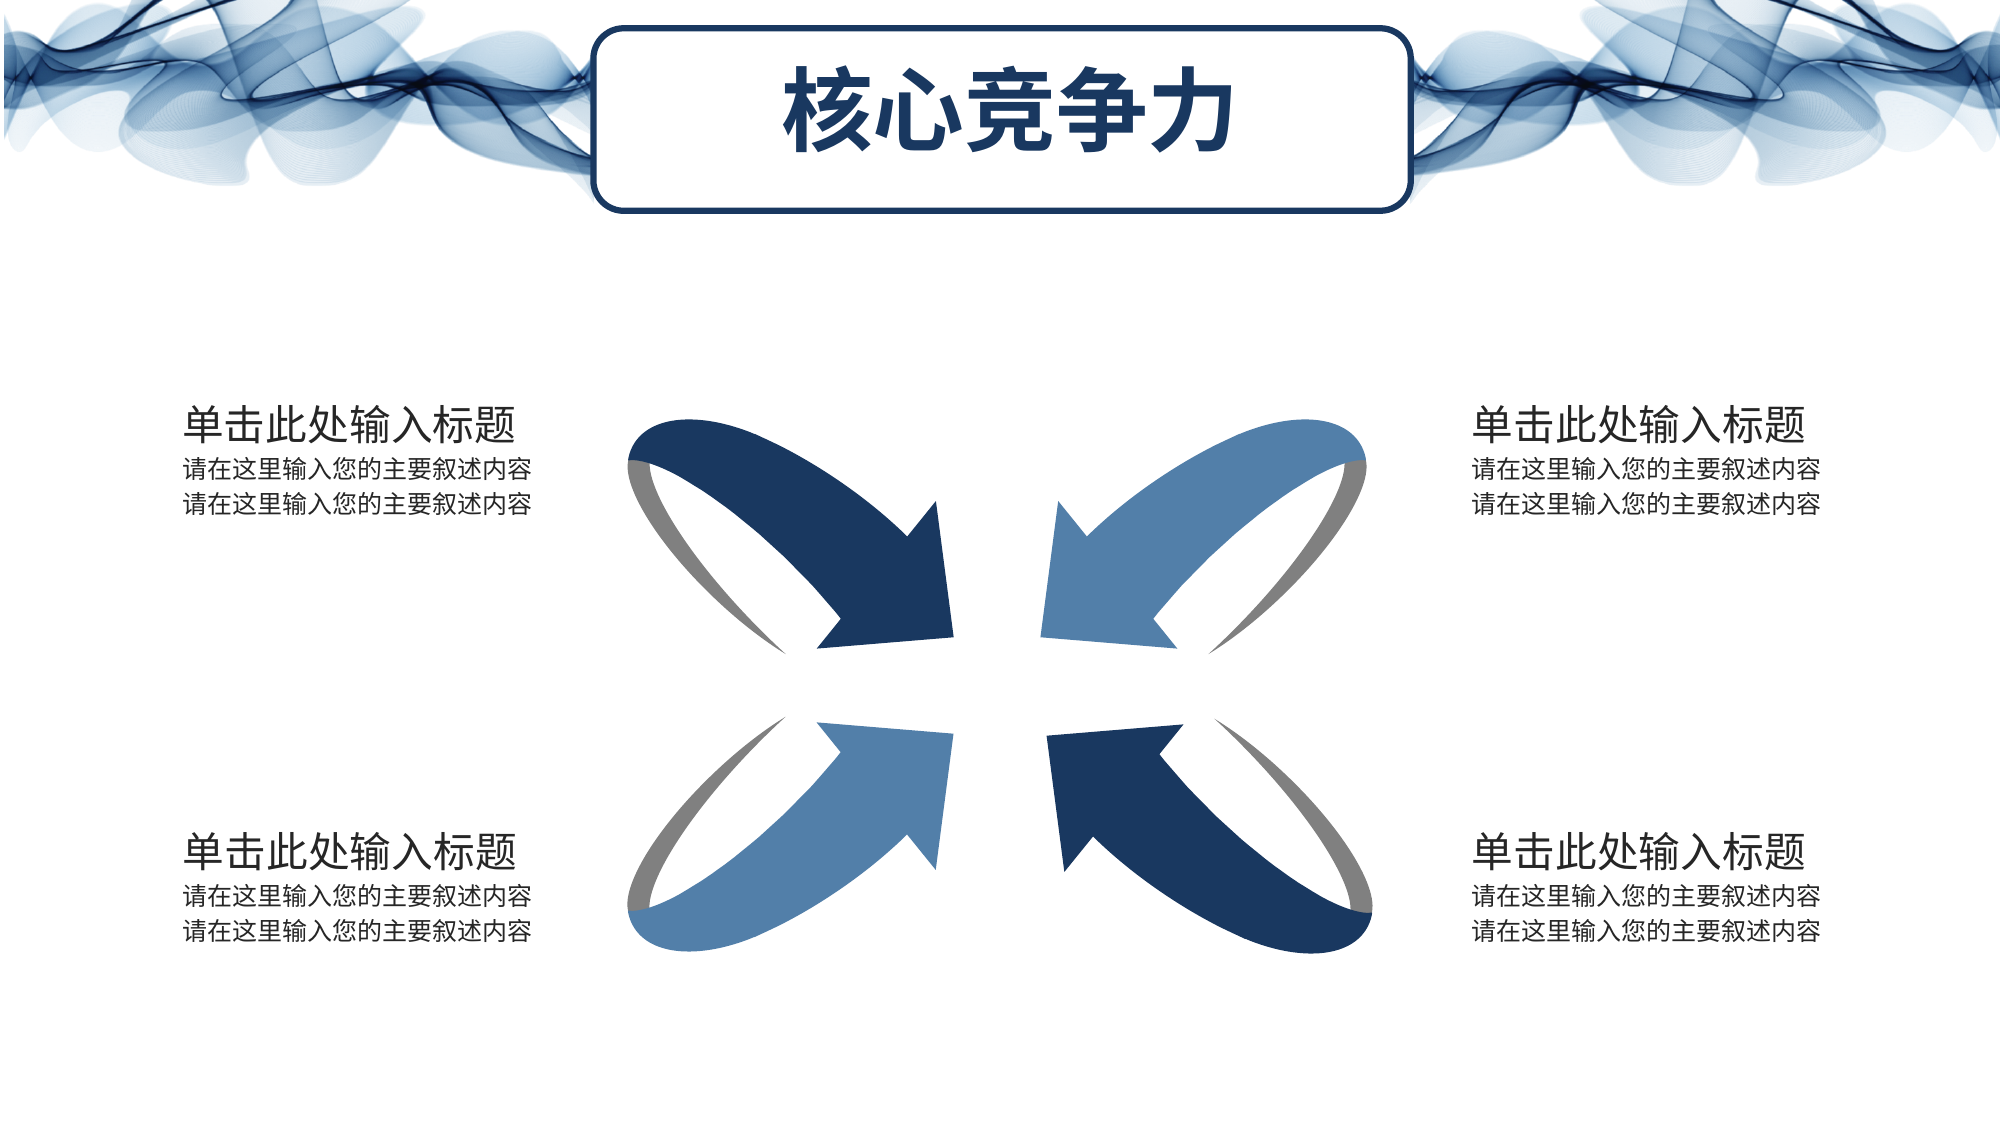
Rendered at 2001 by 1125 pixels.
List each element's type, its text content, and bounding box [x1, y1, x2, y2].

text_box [588, 432, 990, 621]
text_box 单击此处输入标题 请在这里输入您的主要叙述内容 请在这里输入您的主要叙述内容 [168, 818, 609, 954]
text_box [594, 27, 1410, 212]
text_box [1010, 751, 1412, 941]
picture [1410, 0, 2000, 211]
text_box 核心竞争力 [766, 45, 1255, 170]
text_box 单击此处输入标题 请在这里输入您的主要叙述内容 请在这里输入您的主要叙述内容 [1456, 818, 1898, 954]
text_box 单击此处输入标题 请在这里输入您的主要叙述内容 请在这里输入您的主要叙述内容 [1456, 391, 1898, 527]
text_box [587, 749, 990, 939]
text_box 单击此处输入标题 请在这里输入您的主要叙述内容 请在这里输入您的主要叙述内容 [167, 391, 608, 527]
picture [4, 0, 594, 211]
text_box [1004, 432, 1406, 621]
